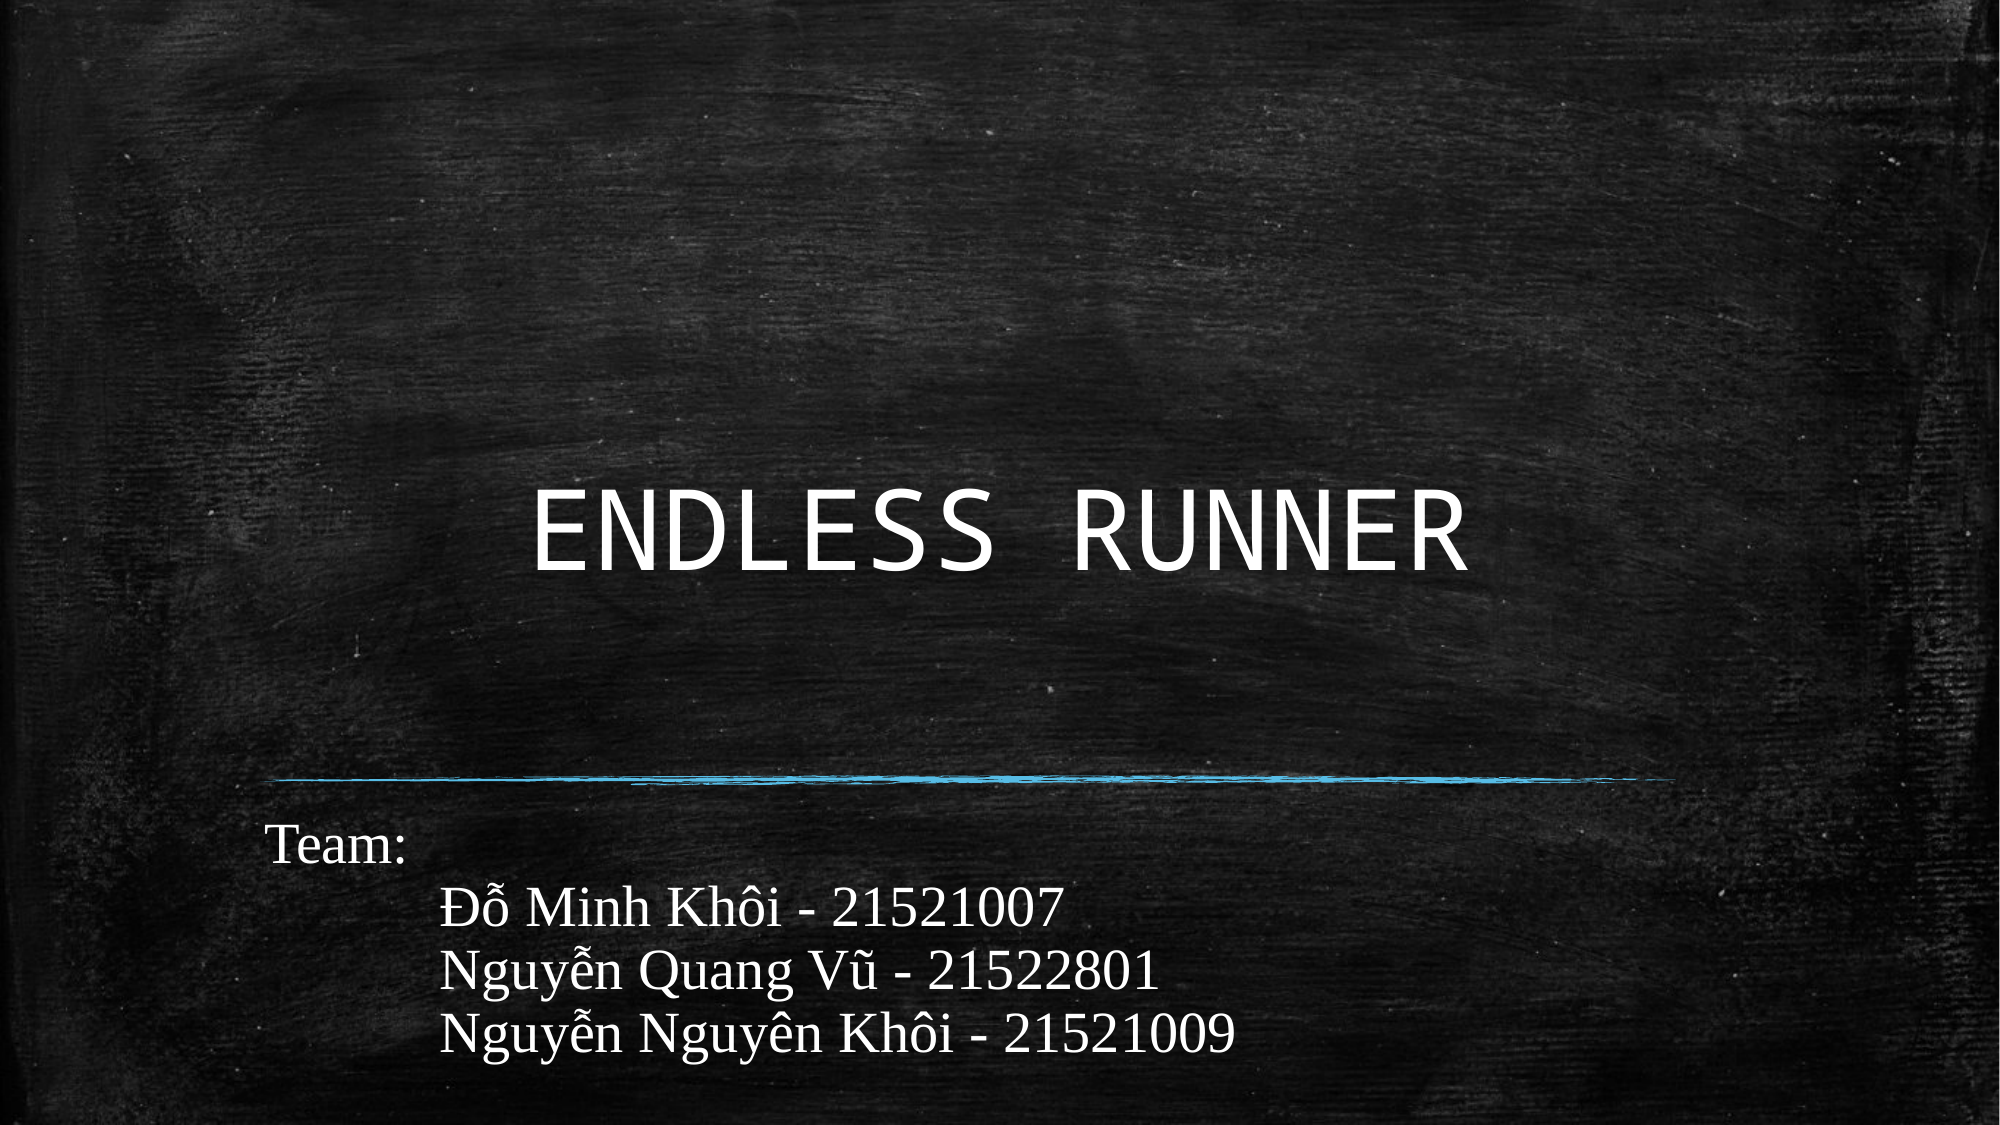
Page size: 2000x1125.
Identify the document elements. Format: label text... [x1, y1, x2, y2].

title ENDLESS RUNNER [249, 164, 1750, 603]
subtitle Team: Đỗ Minh Khôi - 21521007 Nguyễn Quang Vũ - 21522801 Nguyễn Nguyên Khôi - 21521009 [249, 806, 1750, 1097]
